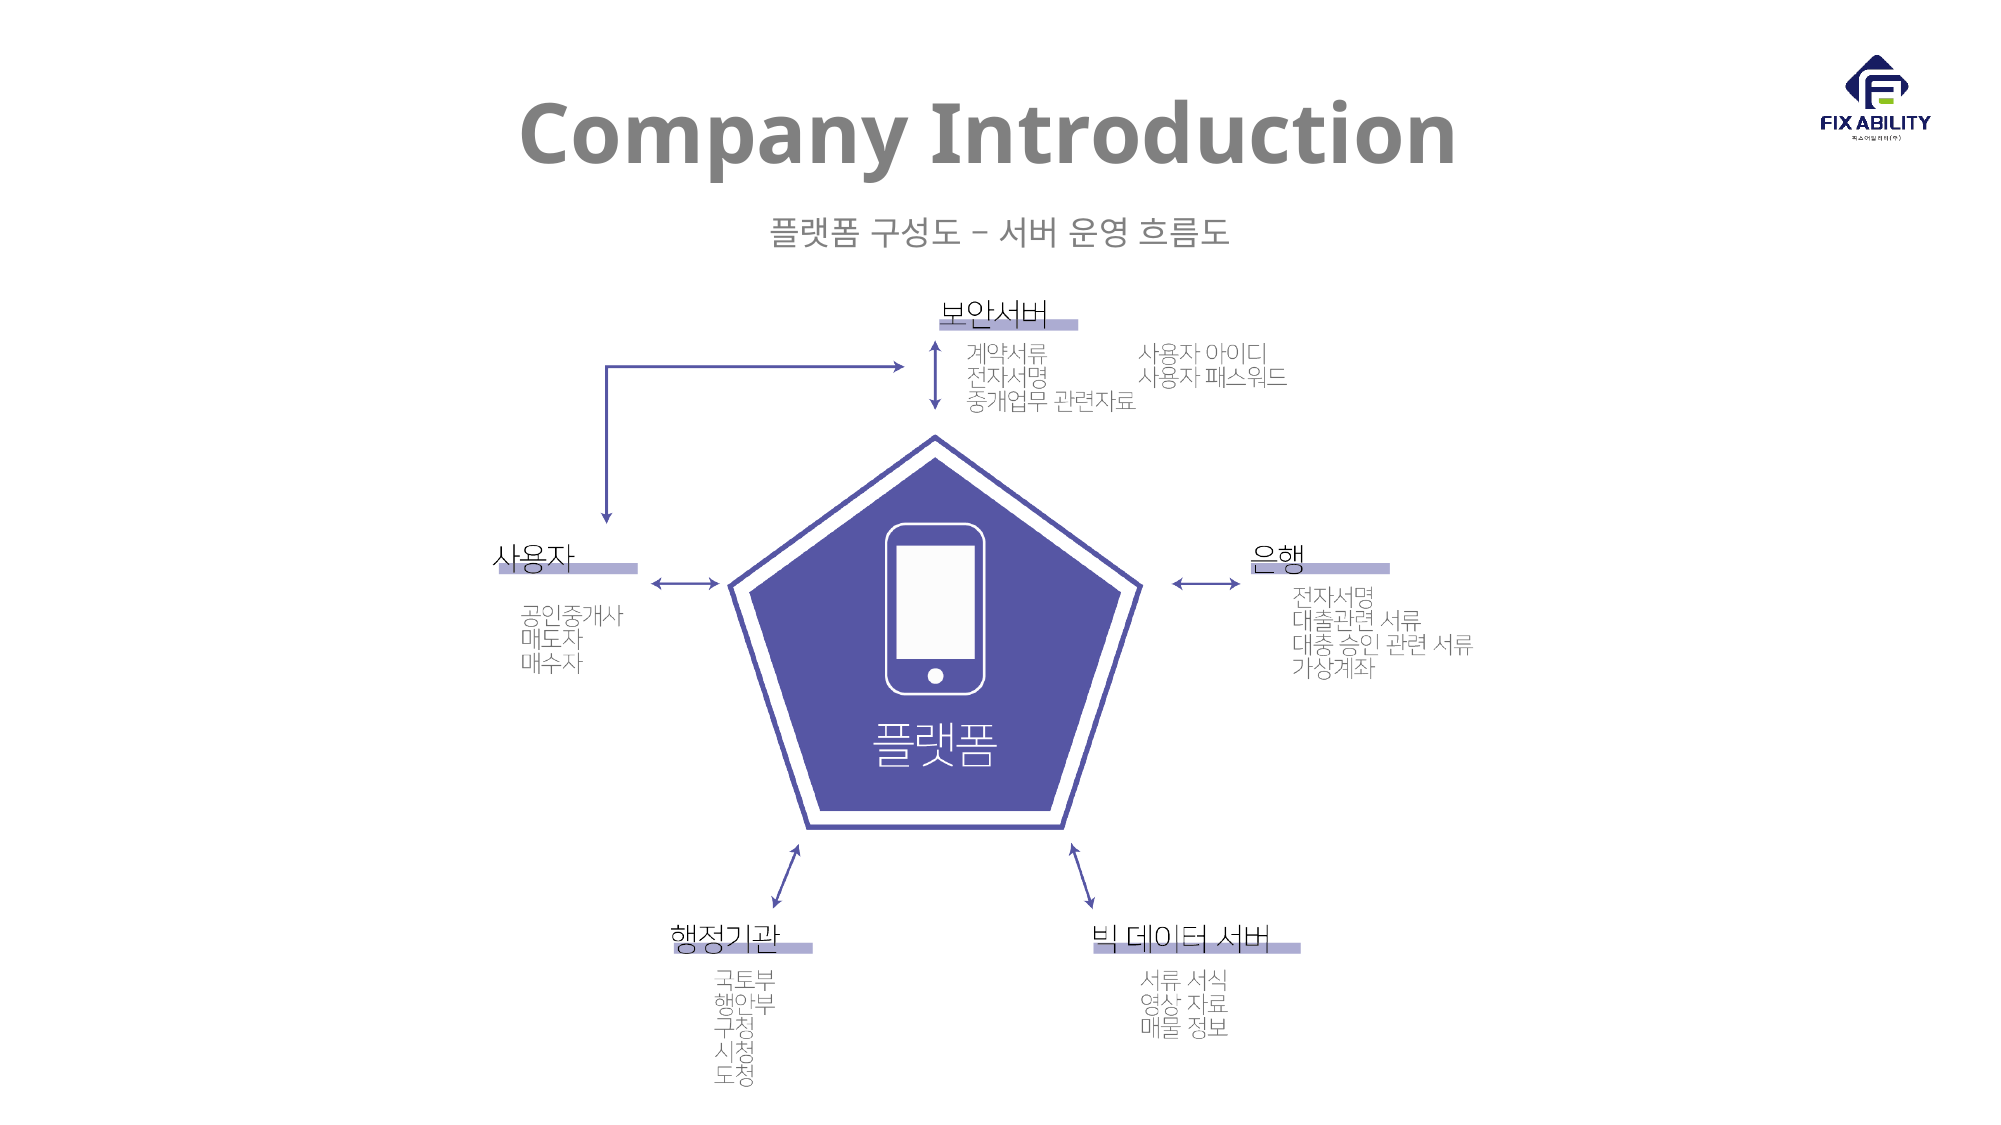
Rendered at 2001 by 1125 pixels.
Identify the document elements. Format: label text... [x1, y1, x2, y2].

title Company Introduction [132, 54, 1868, 204]
picture [1821, 54, 1931, 141]
picture [491, 299, 1474, 1090]
list 플랫폼 구성도 – 서버 운영 흐름도 [132, 204, 1868, 268]
